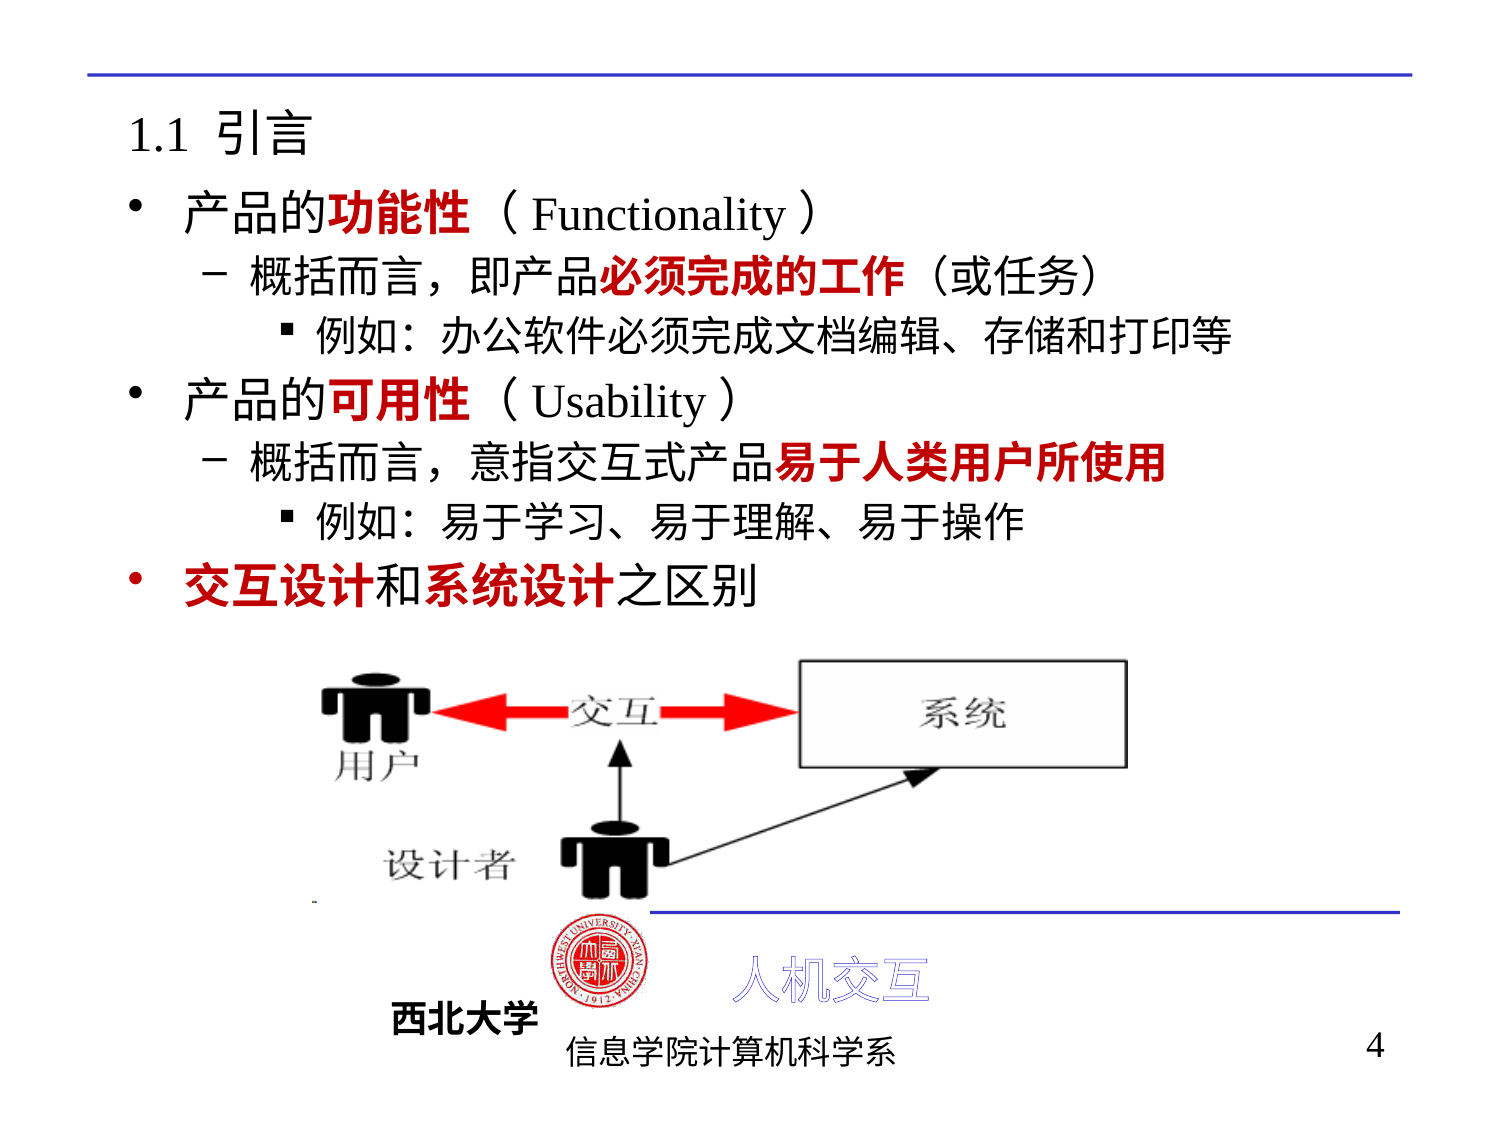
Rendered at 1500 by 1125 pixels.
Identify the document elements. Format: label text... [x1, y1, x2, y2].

list 产品的功能性（Functionality） 概括而言，即产品必须完成的工作（或任务） 例如：办公软件必须完成文档编辑、存储和打印等 产品的可用性（Usability） 概括而言，意指交互式产品易于人类用户所使用 例如：易于学习、易于理解、易于操作 交互设计和系统设计之区别 [112, 174, 1388, 900]
title 1.1 引言 [112, 87, 1388, 174]
picture [312, 656, 1128, 903]
slide_number 4 [1087, 1012, 1401, 1088]
